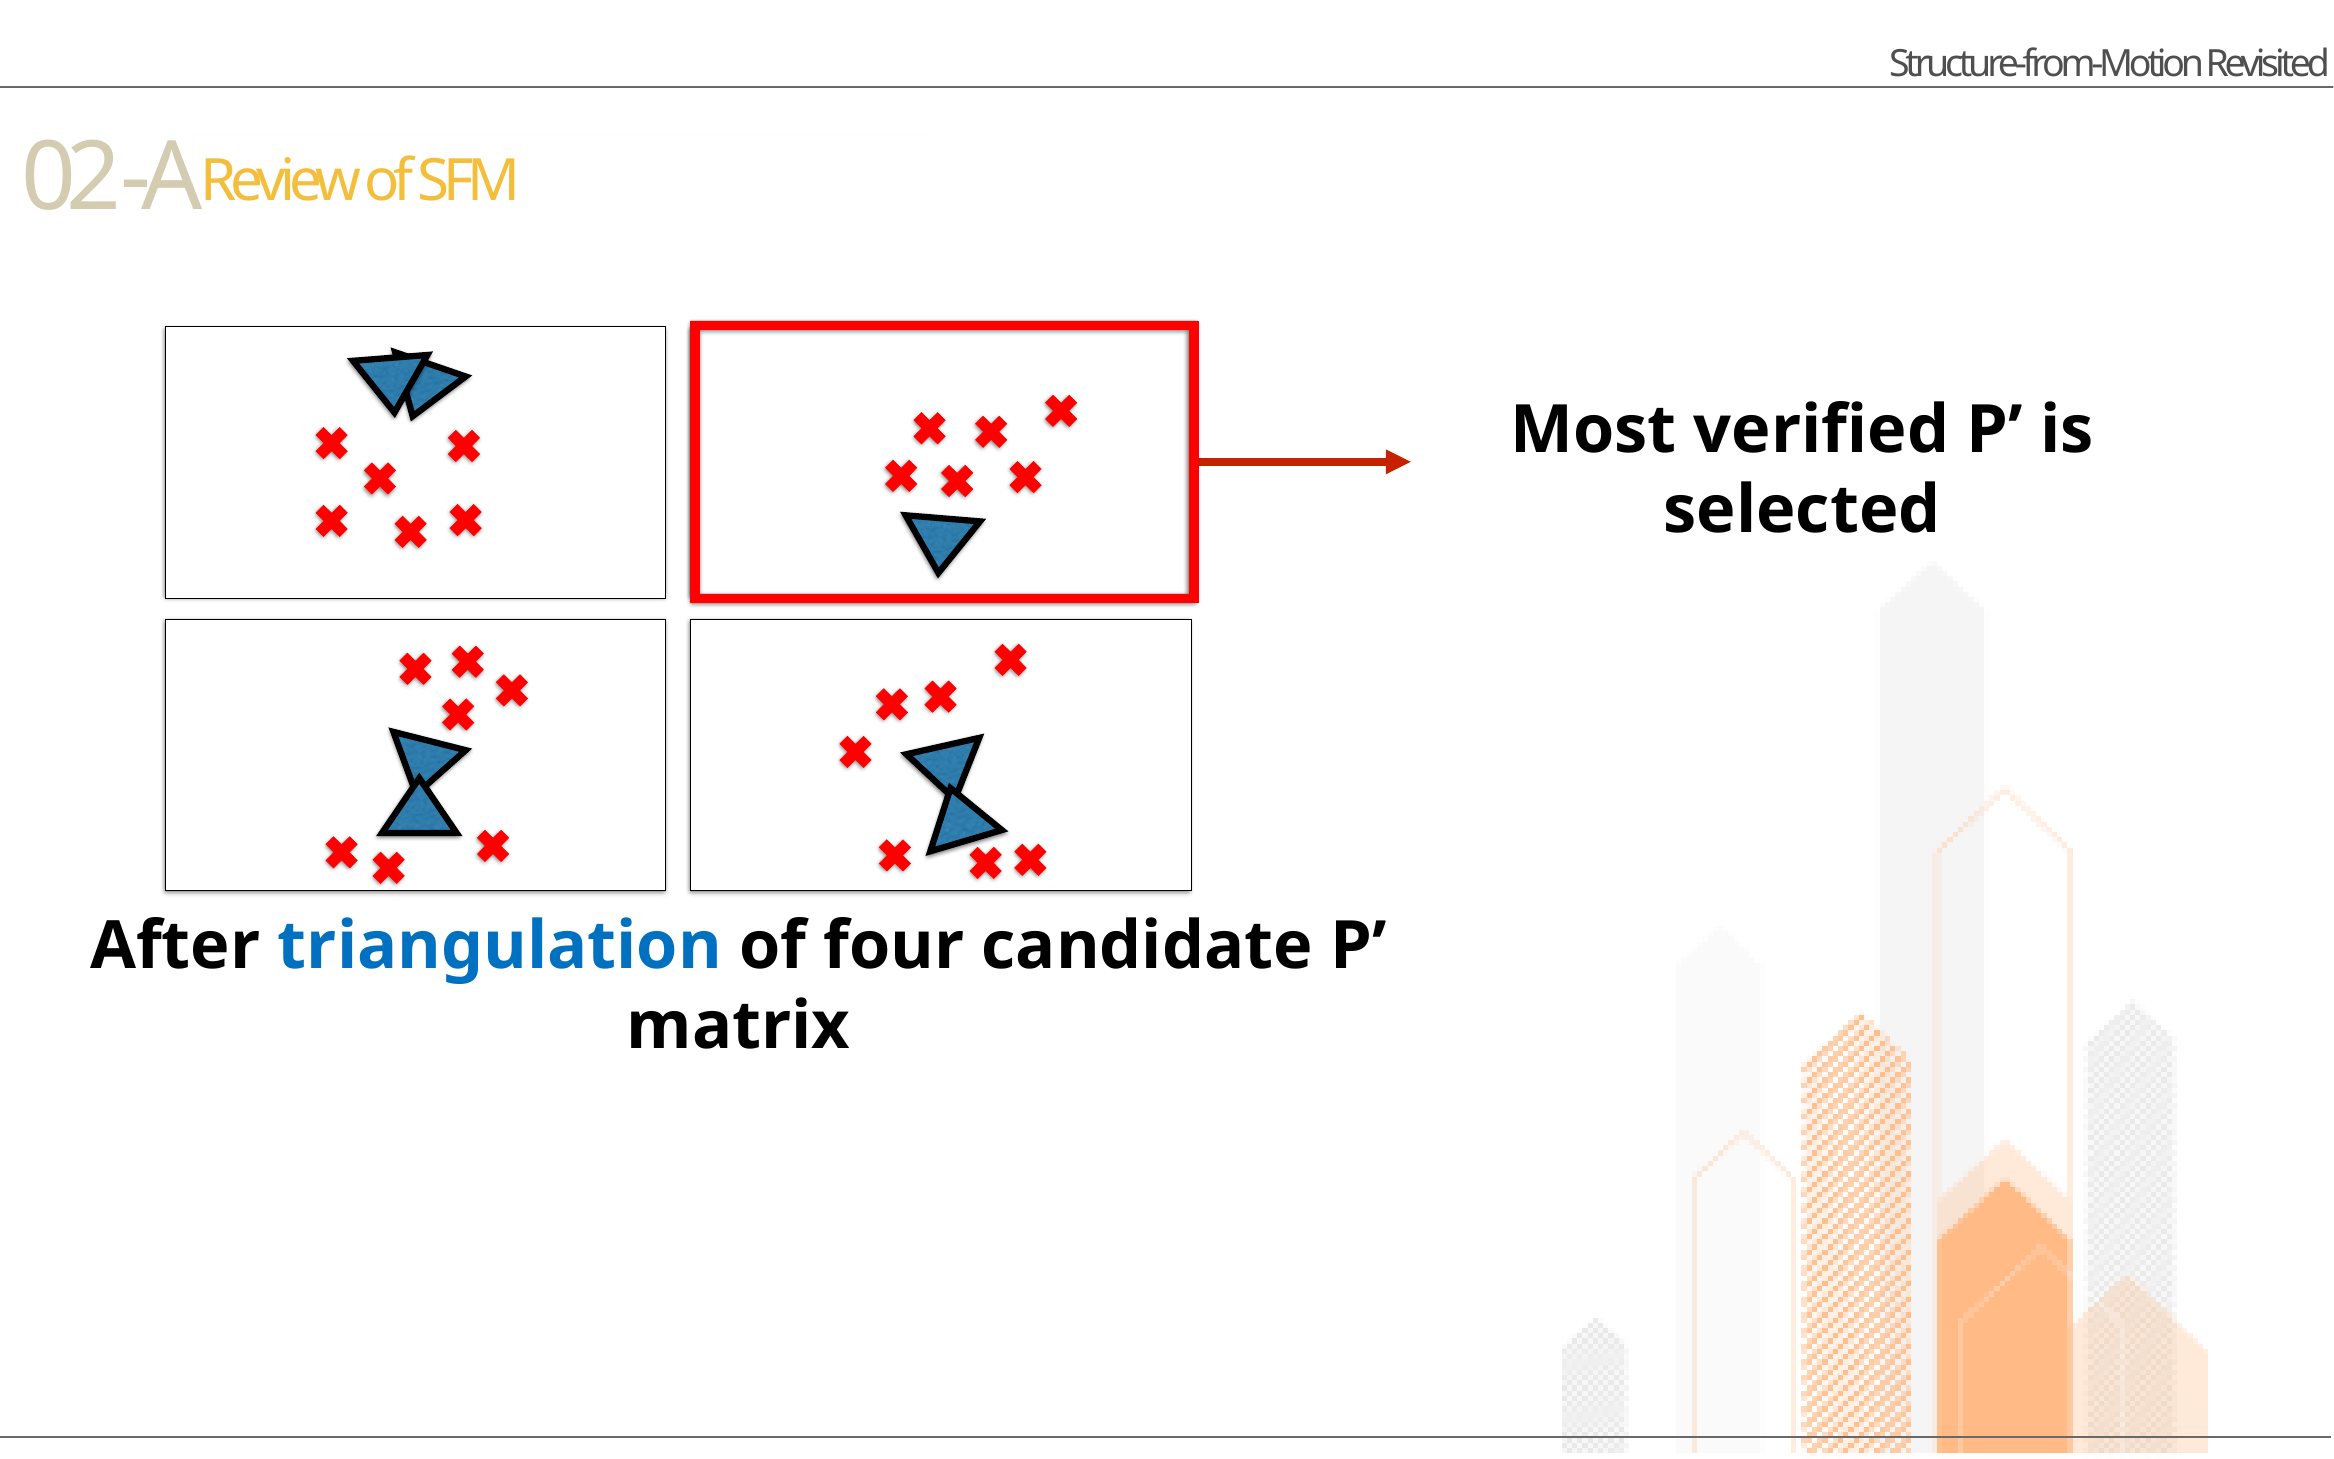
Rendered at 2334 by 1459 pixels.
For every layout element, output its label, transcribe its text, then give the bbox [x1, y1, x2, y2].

text_box After triangulation of four candidate P’ matrix [32, 894, 1445, 1070]
picture [1562, 561, 2215, 1459]
text_box 02-A [13, 105, 211, 236]
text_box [164, 326, 1192, 891]
text_box Structure-from-Motion Revisited [1881, 31, 2334, 92]
text_box Most verified P’ is selected [1417, 378, 2187, 554]
text_box [1188, 320, 1198, 457]
text_box Review of SFM [211, 134, 926, 220]
